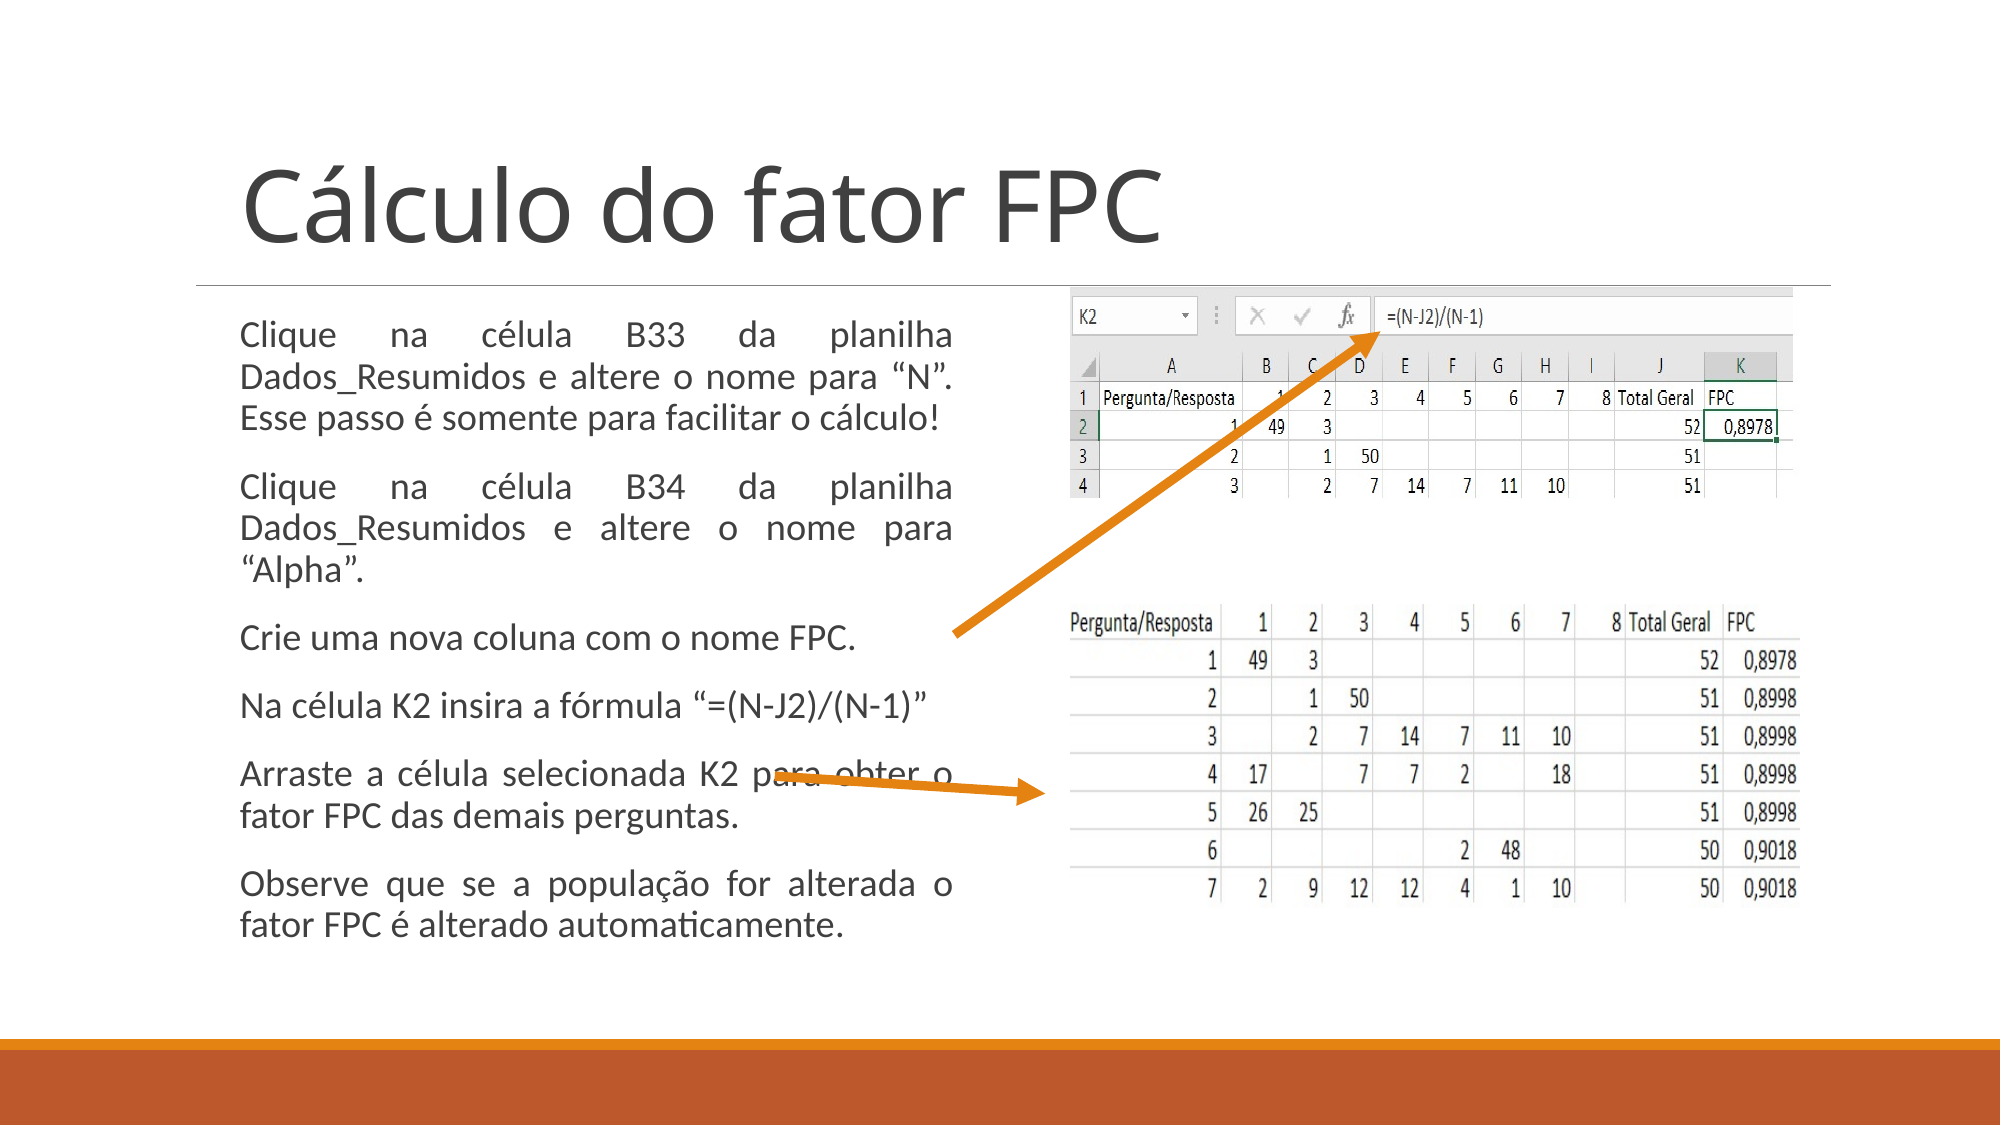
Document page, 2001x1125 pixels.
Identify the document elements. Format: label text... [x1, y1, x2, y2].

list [1069, 287, 1801, 522]
title Cálculo do fator FPC [225, 112, 1800, 271]
list Clique na célula B33 da planilha Dados_Resumidos e altere o nome para “N”. Esse passo é somente para facilitar o cálculo! Clique na célula B34 da planilha Dados_Resumidos e altere o nome para “Alpha”. Crie uma nova coluna com o nome FPC. Na célula K2 insira a fórmula “=(N-J2)/(N-1)” Arraste a célula selecionada K2 para obter o fator FPC das demais perguntas. Observe que se a população for alterada o fator FPC é alterado automaticamente. [225, 307, 955, 963]
picture [1069, 603, 1801, 909]
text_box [954, 330, 1382, 636]
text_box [774, 775, 1046, 795]
